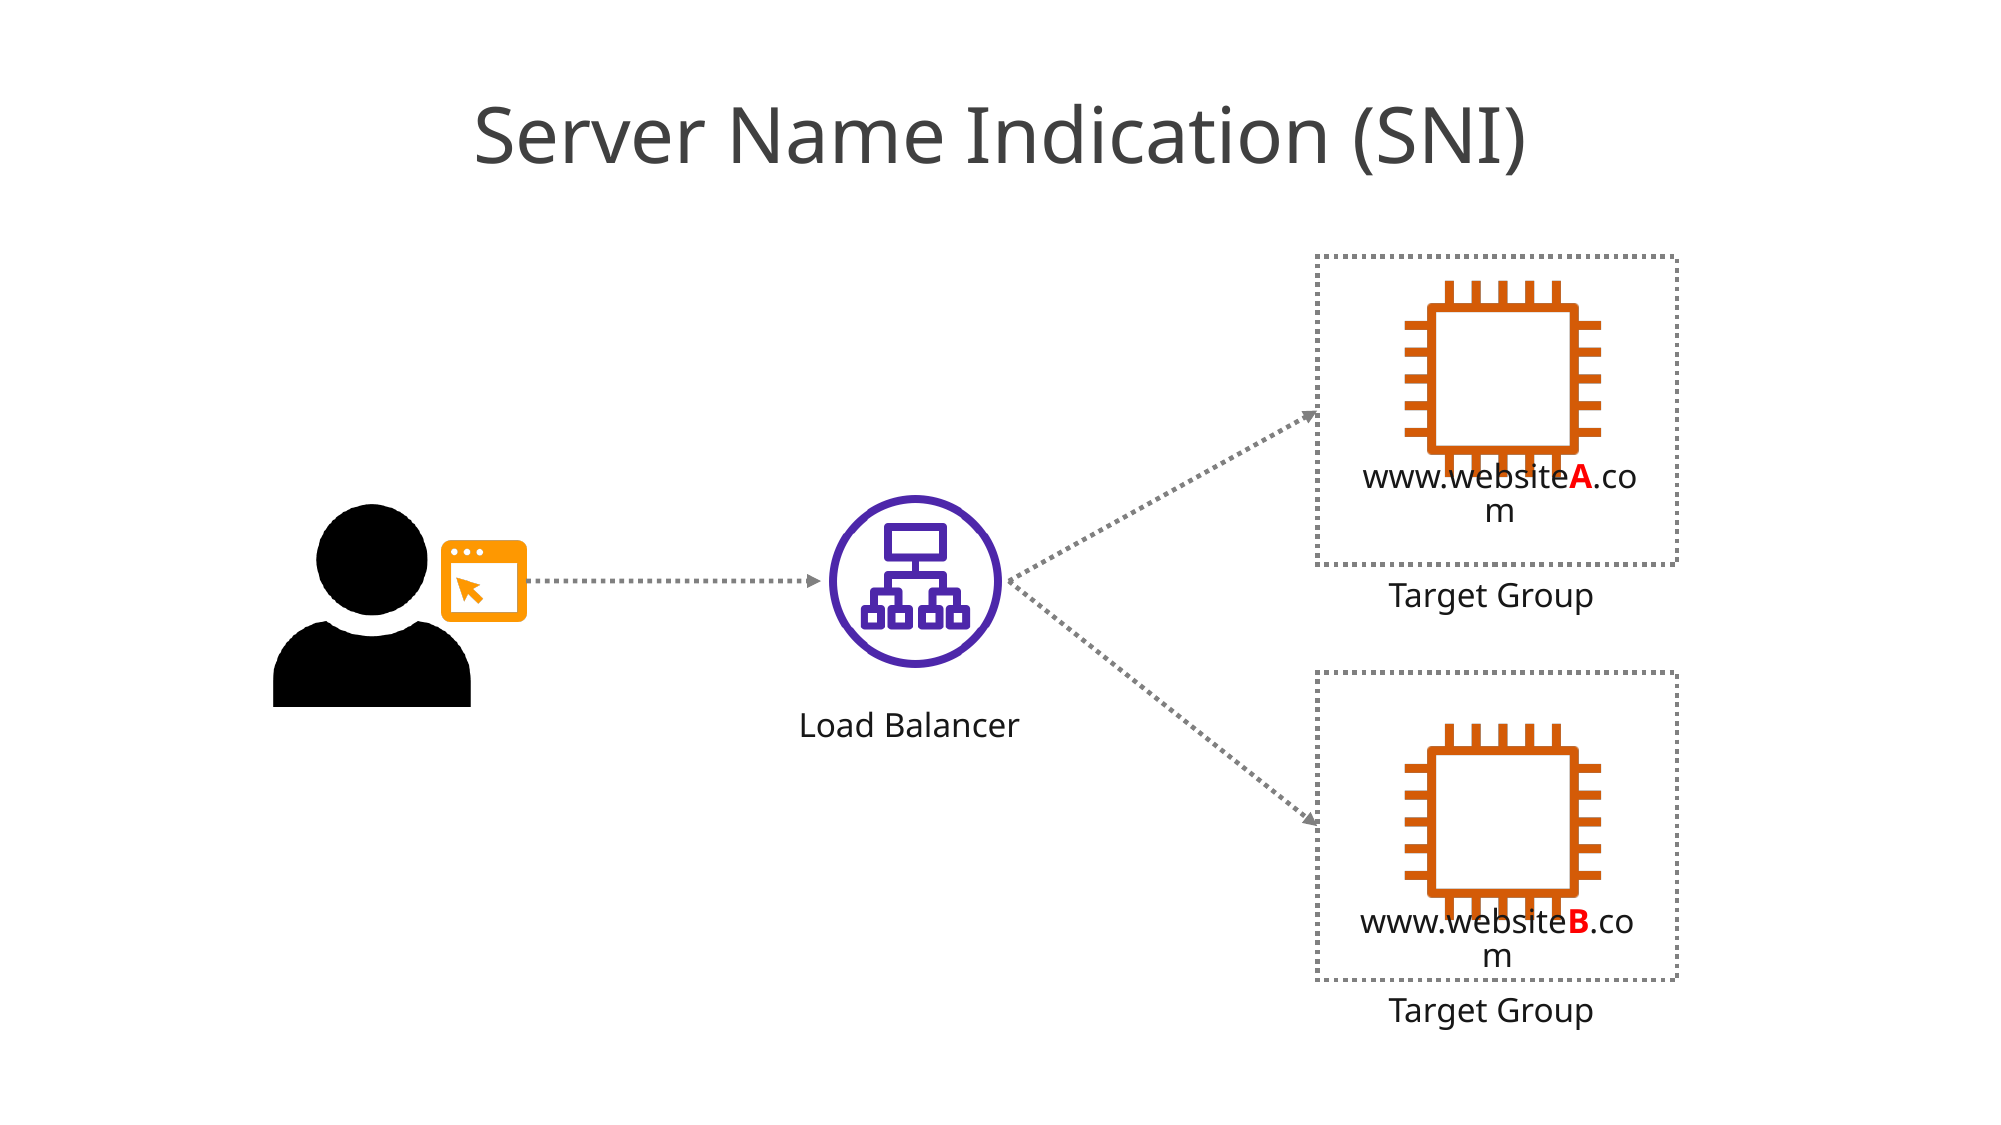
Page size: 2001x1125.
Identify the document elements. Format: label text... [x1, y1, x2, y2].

text_box Load Balancer [786, 692, 1008, 750]
text_box Target Group [1341, 978, 1654, 1036]
picture [820, 487, 1009, 675]
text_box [1008, 410, 1318, 581]
title Server Name Indication (SNI) [137, 93, 1863, 183]
text_box Target Group [1341, 562, 1654, 620]
text_box [1317, 672, 1678, 981]
picture [1396, 715, 1610, 929]
picture [270, 504, 527, 707]
picture [1396, 272, 1610, 486]
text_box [1008, 581, 1318, 827]
text_box [1317, 256, 1678, 565]
